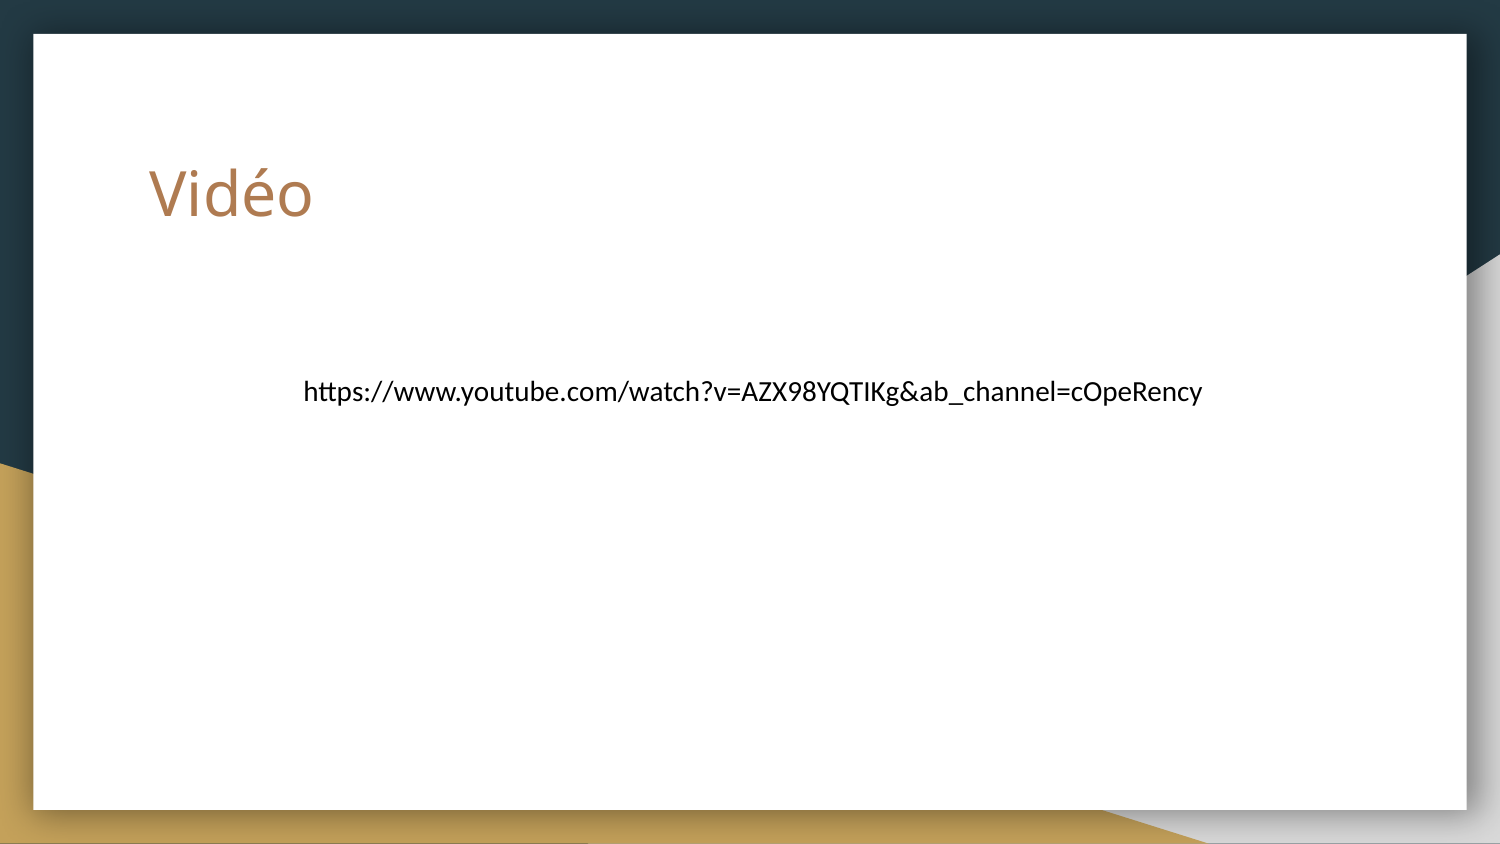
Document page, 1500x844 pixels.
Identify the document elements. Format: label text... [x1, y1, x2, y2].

title Vidéo [134, 138, 1366, 296]
text_box https://www.youtube.com/watch?v=AZX98YQTIKg&ab_channel=cOpeRency [288, 357, 1224, 423]
